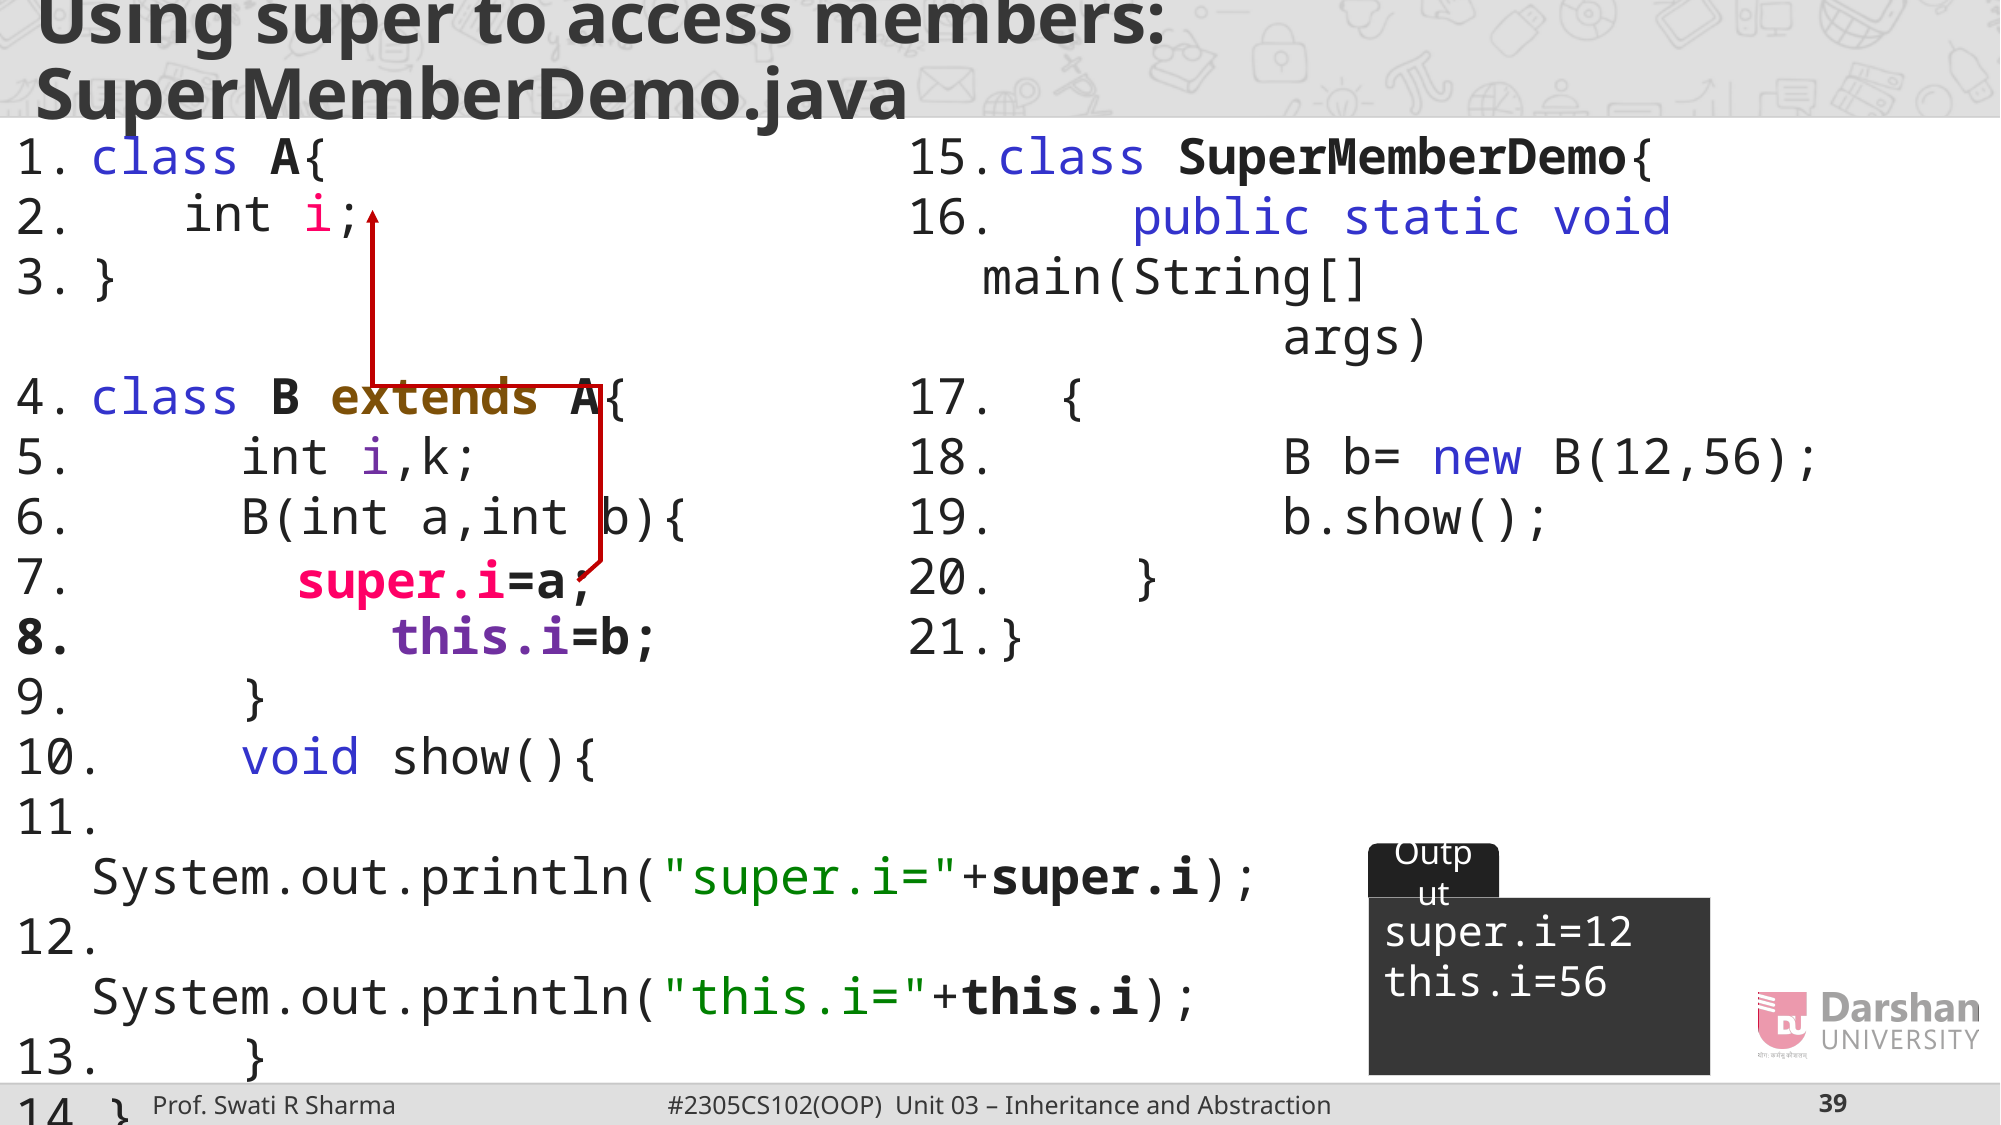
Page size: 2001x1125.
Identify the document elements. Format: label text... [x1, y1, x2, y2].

text_box class SuperMemberDemo{ public static void main(String[] args) { B b= new B(12,56); b.show(); } } [892, 116, 2000, 562]
text_box Overridden methods in Java are similar to virtual functions in C++ and C#. [1758, 992, 1979, 1059]
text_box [577, 559, 602, 581]
text_box Output [1367, 842, 1501, 899]
text_box super.i=a; [281, 541, 611, 617]
title Using super to access members: SuperMemberDemo.java [0, 0, 2000, 116]
text_box class A{ } class B extends A{ int i,k; B(int a,int b){ this.i=b; } void show(){ System.out.println("super.i="+super.i); System.out.println("this.i="+this.i); } } [0, 116, 1283, 1076]
text_box int i; [168, 174, 379, 249]
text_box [310, 271, 663, 500]
text_box super.i=12 this.i=56 [1368, 897, 1711, 1076]
